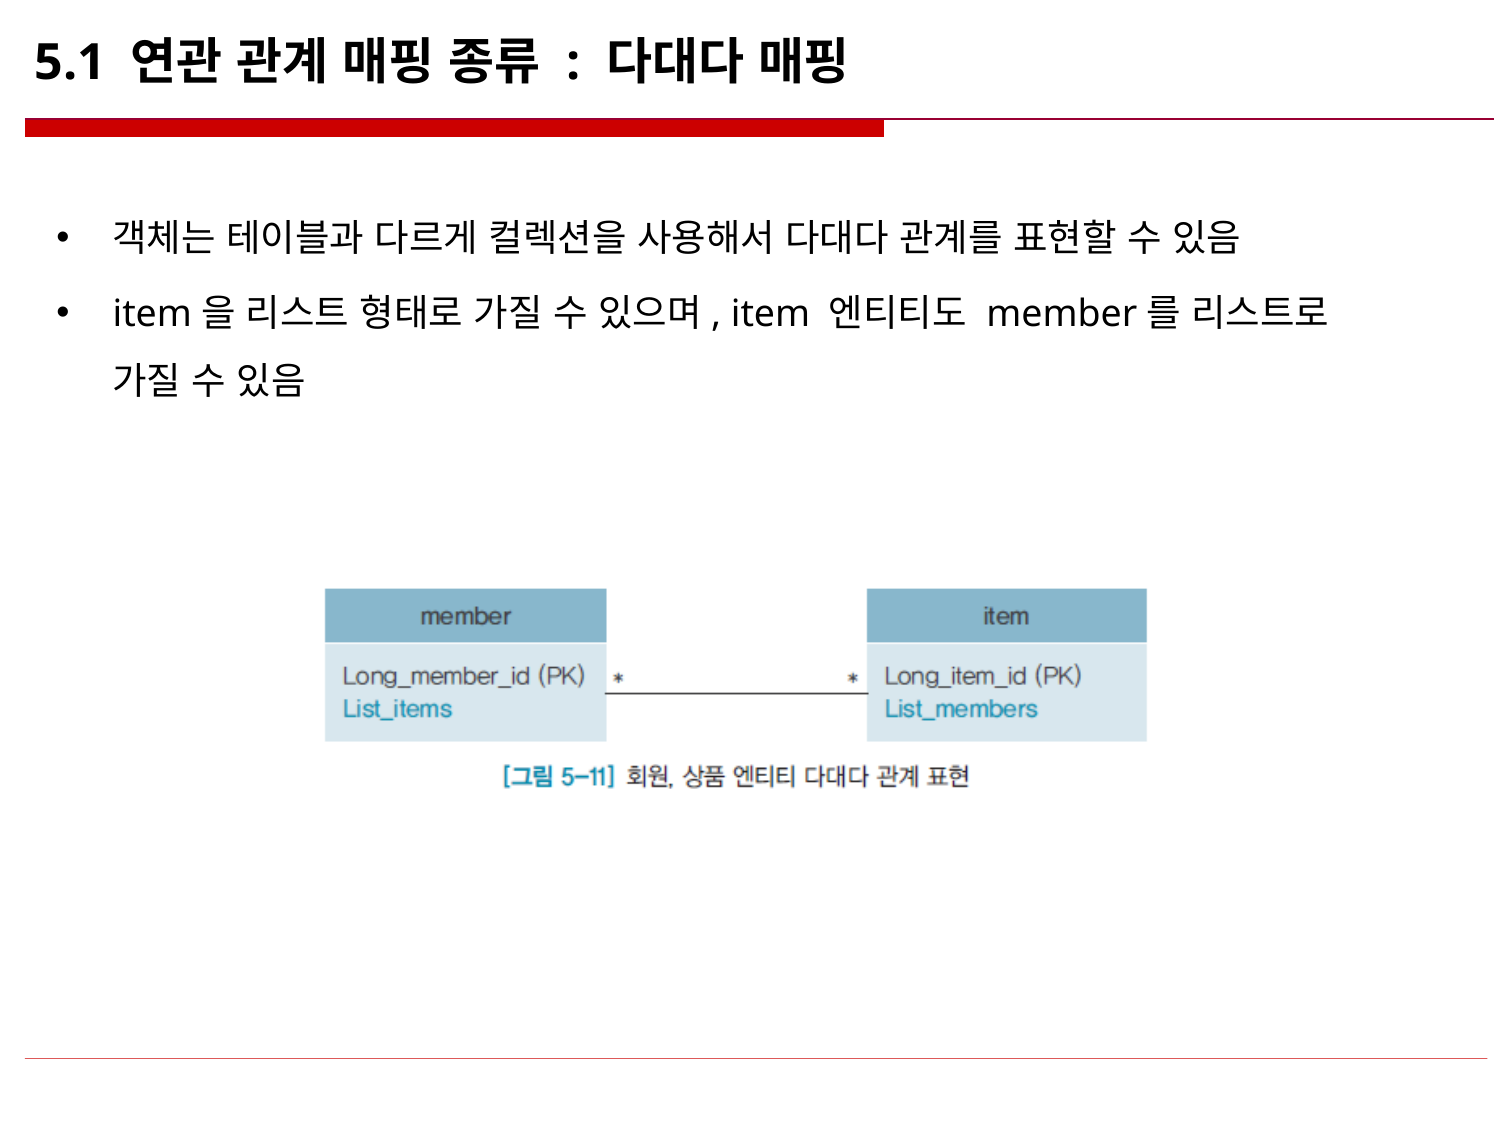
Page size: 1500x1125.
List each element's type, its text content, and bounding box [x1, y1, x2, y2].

text_box 객체는 테이블과 다르게 컬렉션을 사용해서 다대다 관계를 표현할 수 있음 item을 리스트 형태로 가질 수 있으며, item 엔티티도 member를 리스트로 가질 수 있음 [41, 184, 1392, 988]
picture [292, 550, 1208, 828]
title 5.1 연관 관계 매핑 종류 : 다대다 매핑 [19, 23, 1370, 96]
